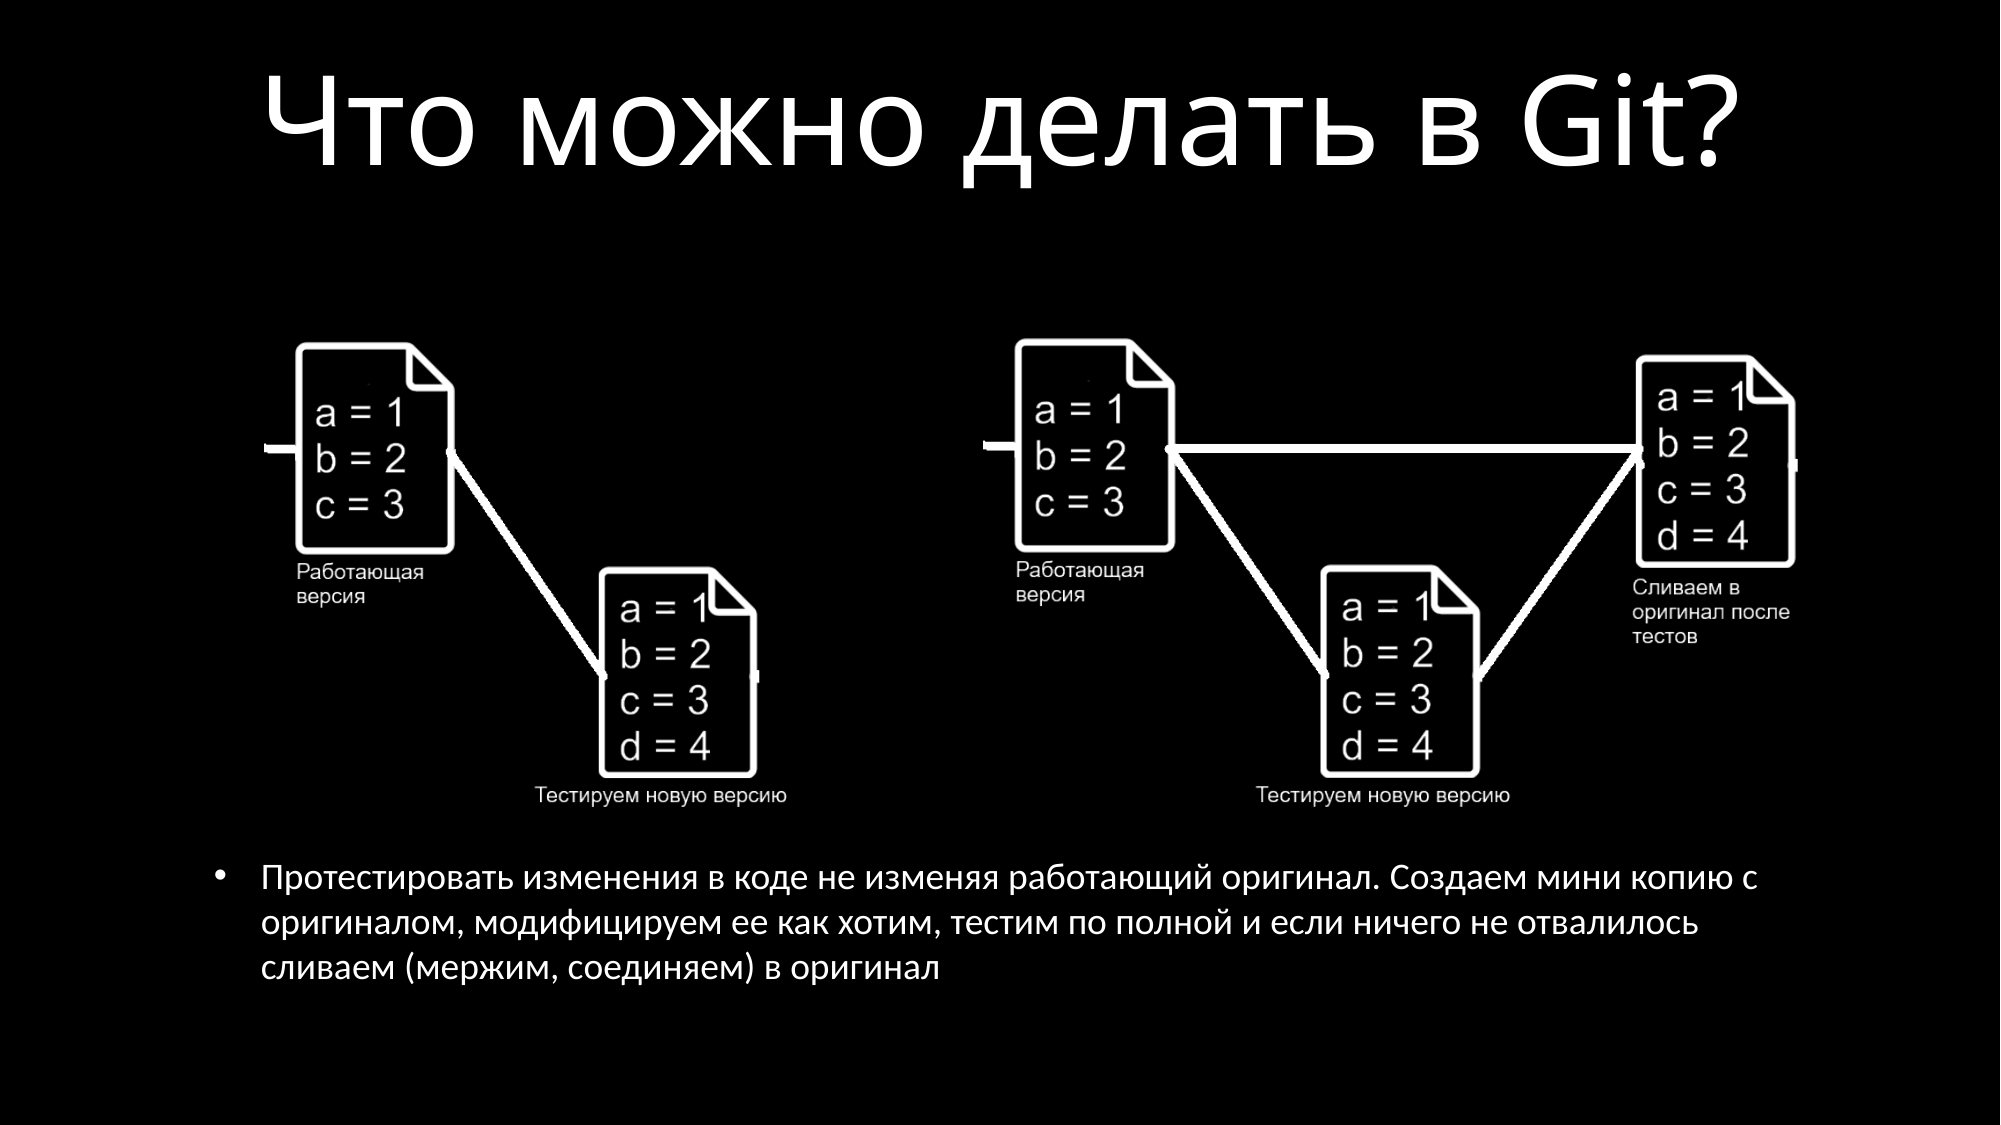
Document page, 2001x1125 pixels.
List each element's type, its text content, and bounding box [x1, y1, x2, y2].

picture [983, 307, 1849, 814]
picture [264, 311, 801, 814]
text_box Что можно делать в Git? [185, 47, 1815, 200]
text_box Протестировать изменения в коде не изменяя работающий оригинал. Создаем мини копию с оригиналом, модифицируем ее как хотим, тестим по полной и если ничего не отвалилось сливаем (мержим, соединяем) в оригинал [199, 844, 1801, 995]
